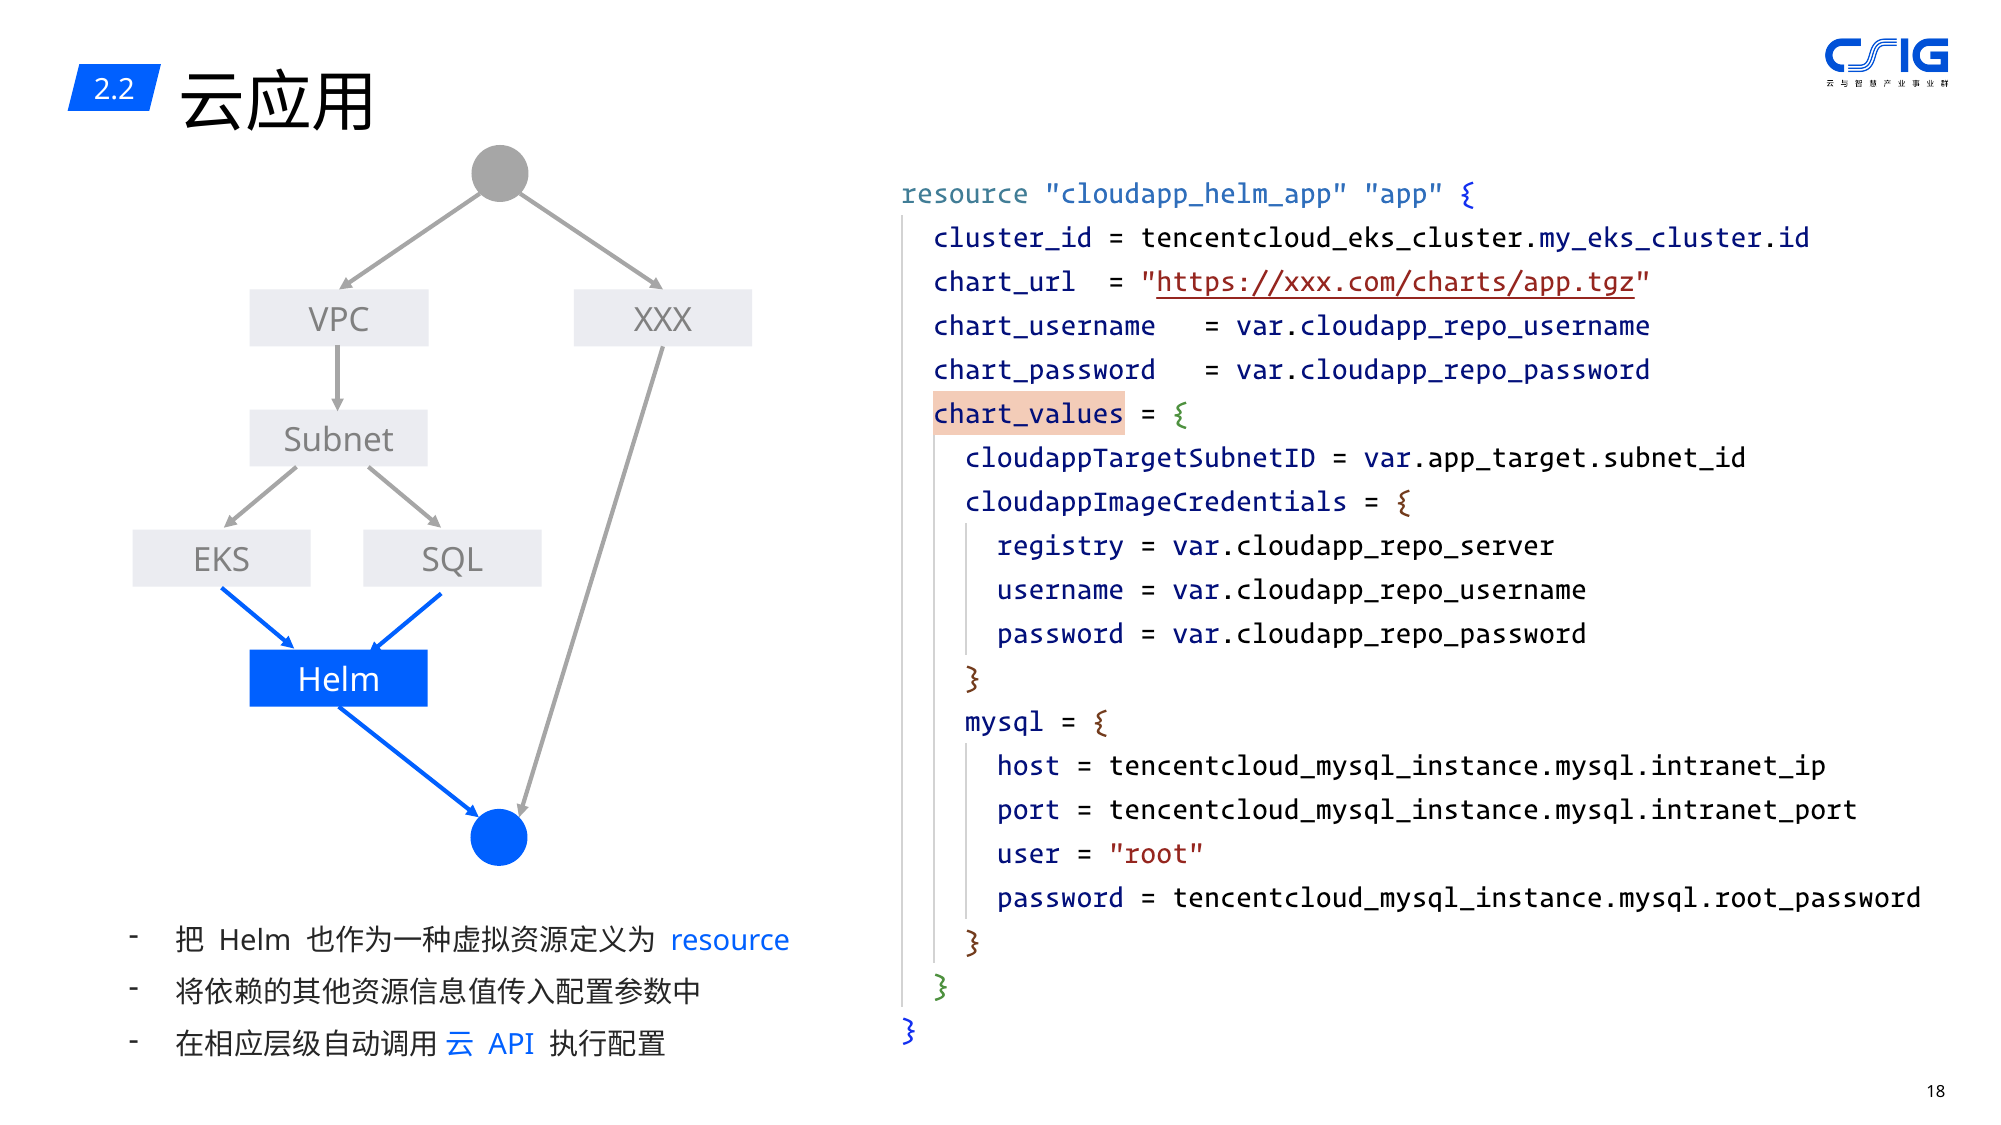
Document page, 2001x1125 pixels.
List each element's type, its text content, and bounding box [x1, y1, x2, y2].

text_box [519, 193, 664, 290]
text_box [470, 808, 528, 866]
text_box 云应用 [178, 42, 879, 139]
text_box 把 Helm 也作为一种虚拟资源定义为 resource 将依赖的其他资源信息值传入配置参数中 在相应层级自动调用 云 API 执行配置 [114, 895, 913, 1068]
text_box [338, 706, 480, 818]
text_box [368, 593, 442, 655]
picture [887, 171, 1938, 1056]
text_box Subnet [249, 409, 428, 467]
text_box Helm [249, 649, 428, 707]
picture [1819, 31, 1956, 93]
text_box 2.2 [67, 64, 161, 111]
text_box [338, 193, 480, 290]
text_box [223, 466, 297, 528]
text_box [221, 587, 295, 649]
text_box SQL [363, 529, 518, 587]
text_box VPC [249, 289, 429, 347]
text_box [518, 346, 664, 818]
text_box XXX [573, 289, 753, 347]
text_box EKS [132, 529, 311, 587]
slide_number 17 [1916, 1072, 1956, 1111]
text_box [368, 466, 442, 528]
text_box [471, 144, 529, 202]
